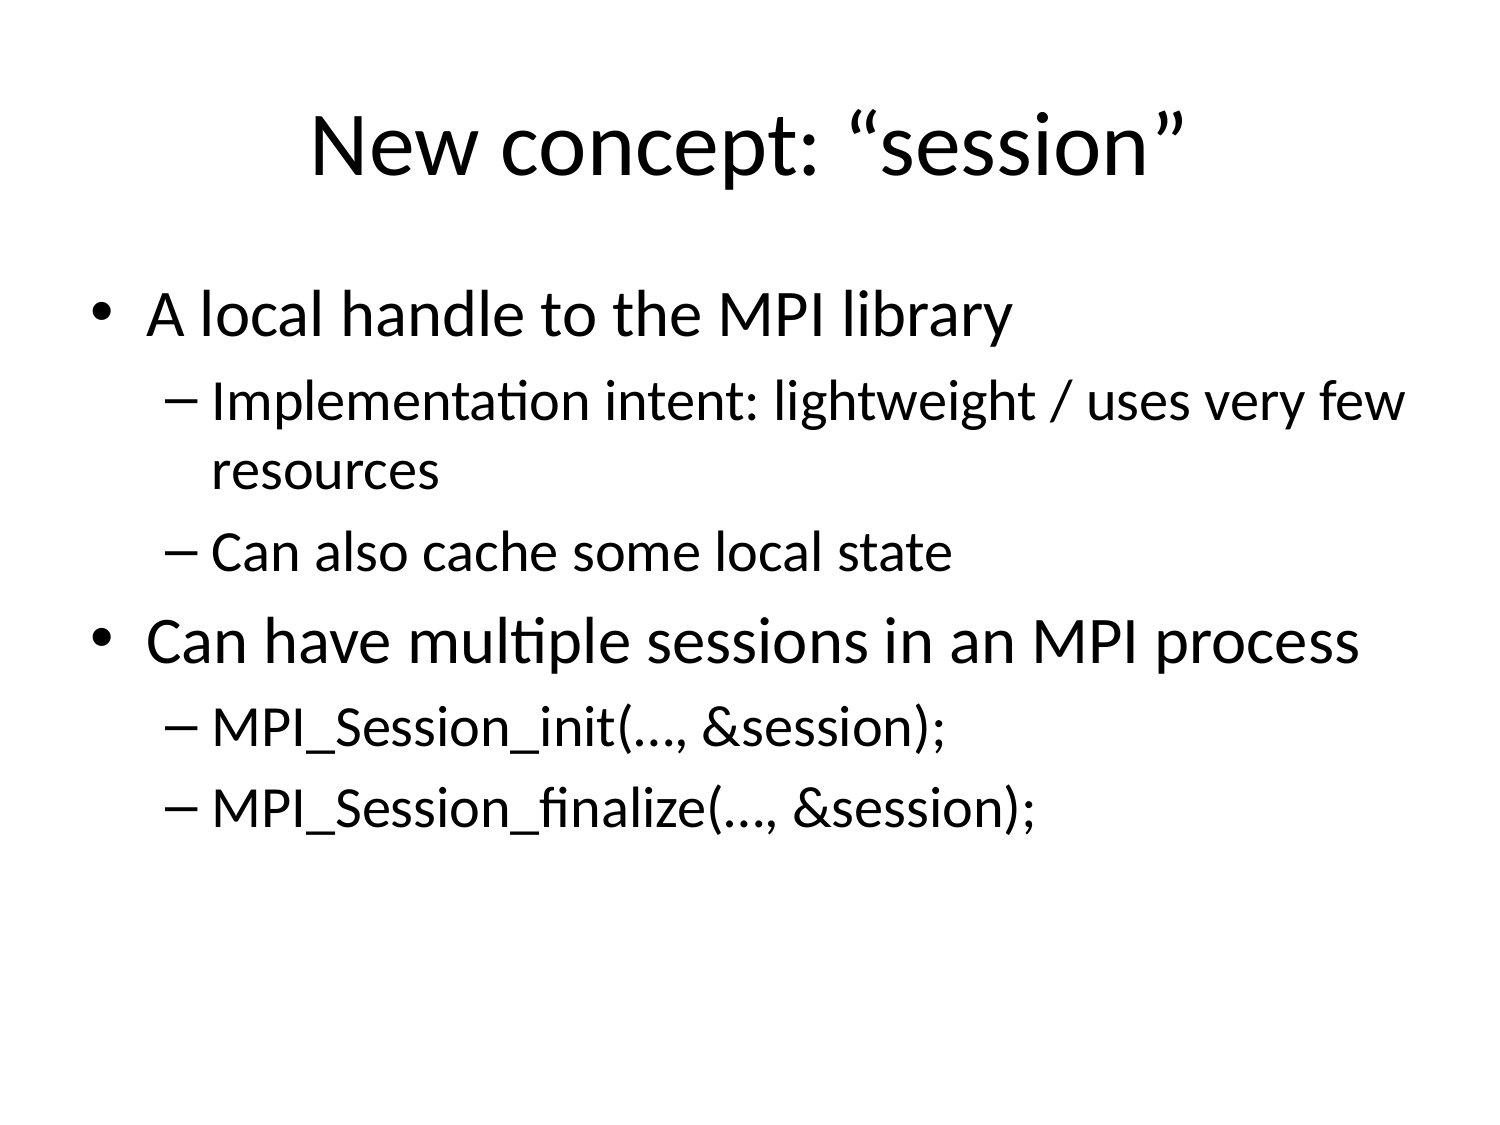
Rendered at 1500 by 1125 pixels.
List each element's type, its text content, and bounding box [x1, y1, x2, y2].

list A local handle to the MPI library Implementation intent: lightweight / uses very few resources Can also cache some local state Can have multiple sessions in an MPI process MPI_Session_init(…, &session); MPI_Session_finalize(…, &session); [75, 262, 1425, 1104]
title New concept: “session” [75, 45, 1425, 233]
